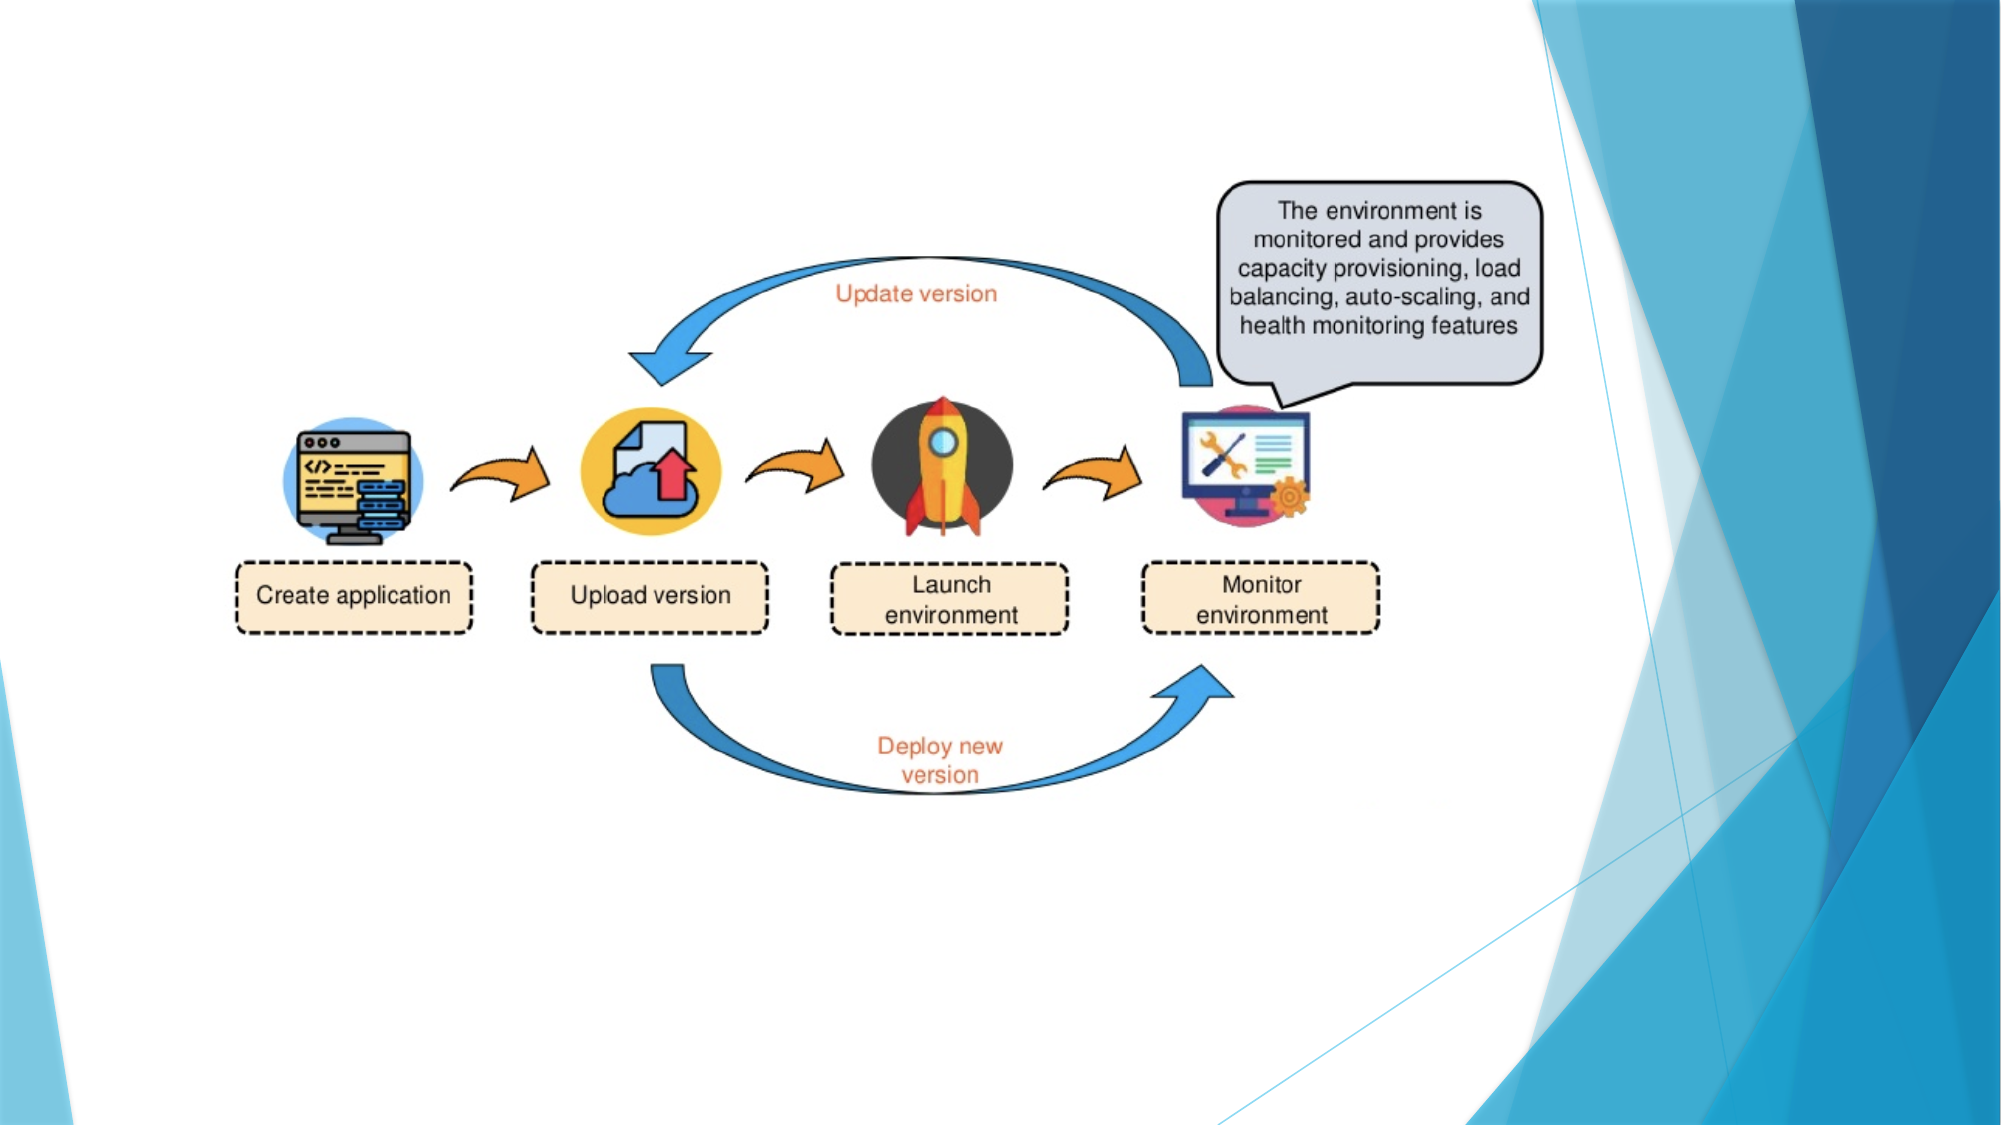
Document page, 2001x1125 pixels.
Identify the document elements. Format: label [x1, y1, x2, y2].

list [134, 178, 1546, 809]
